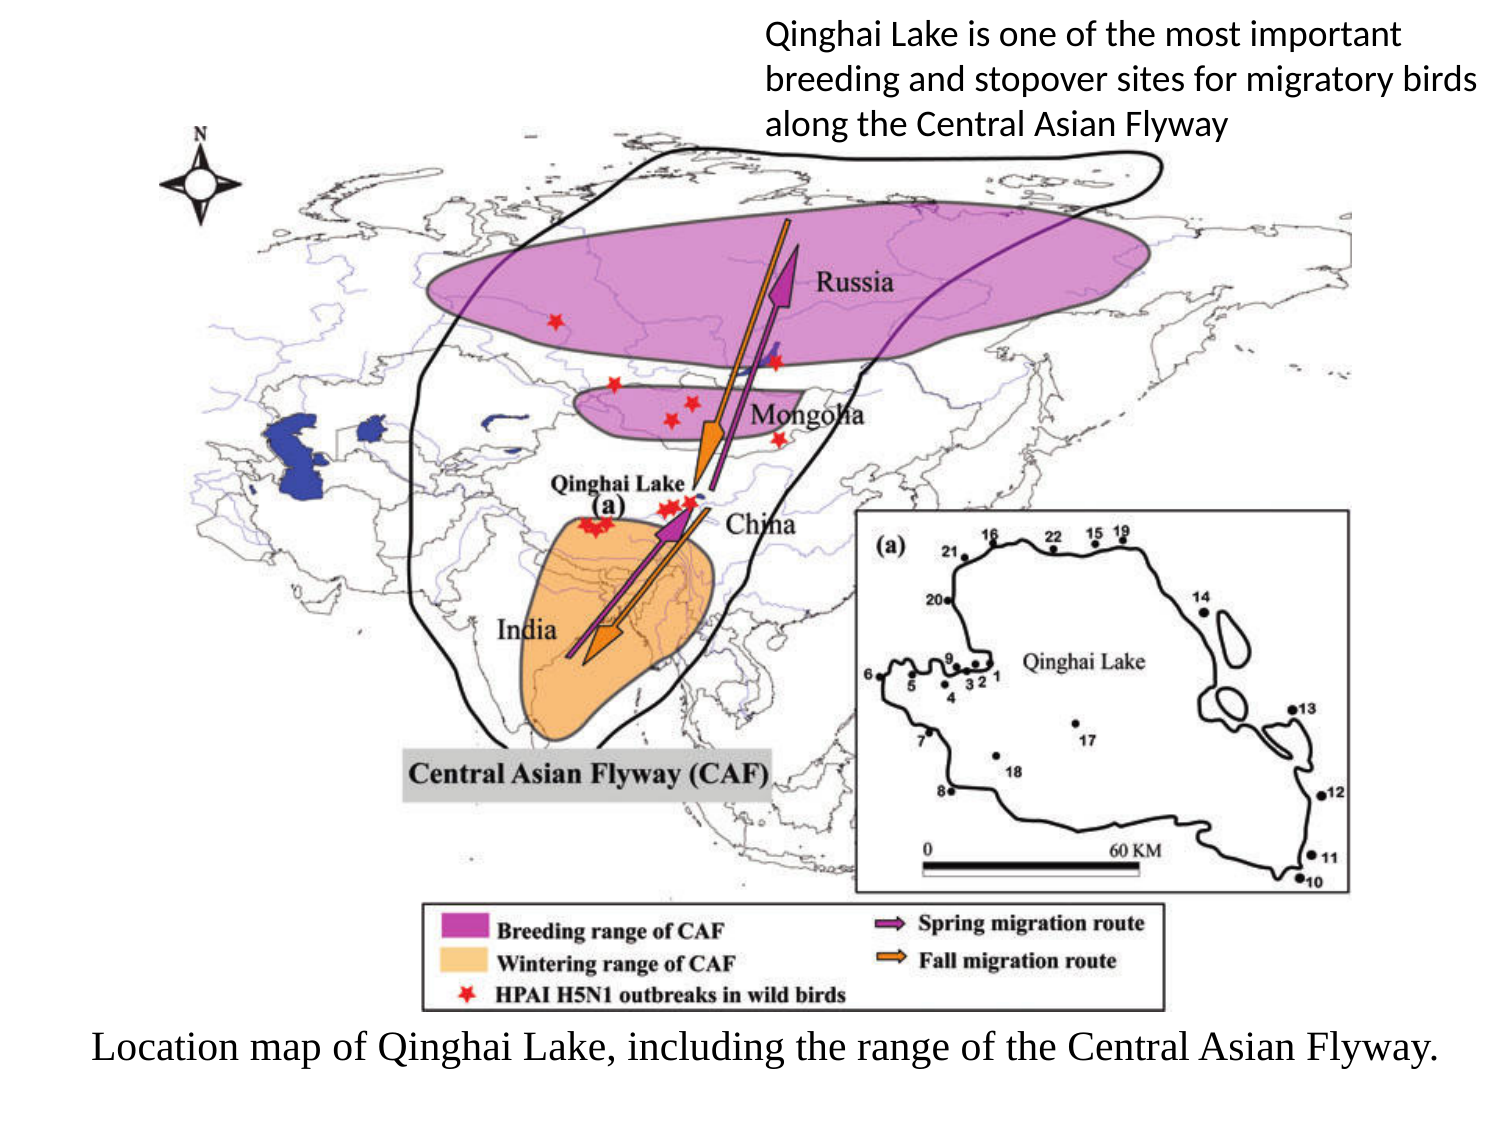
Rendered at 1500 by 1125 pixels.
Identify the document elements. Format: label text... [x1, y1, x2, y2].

text_box Location map of Qinghai Lake, including the range of the Central Asian Flyway. [76, 1011, 1466, 1077]
picture [159, 126, 1352, 1012]
text_box Qinghai Lake is one of the most important breeding and stopover sites for migratory birds along the Central Asian Flyway [749, 1, 1500, 152]
